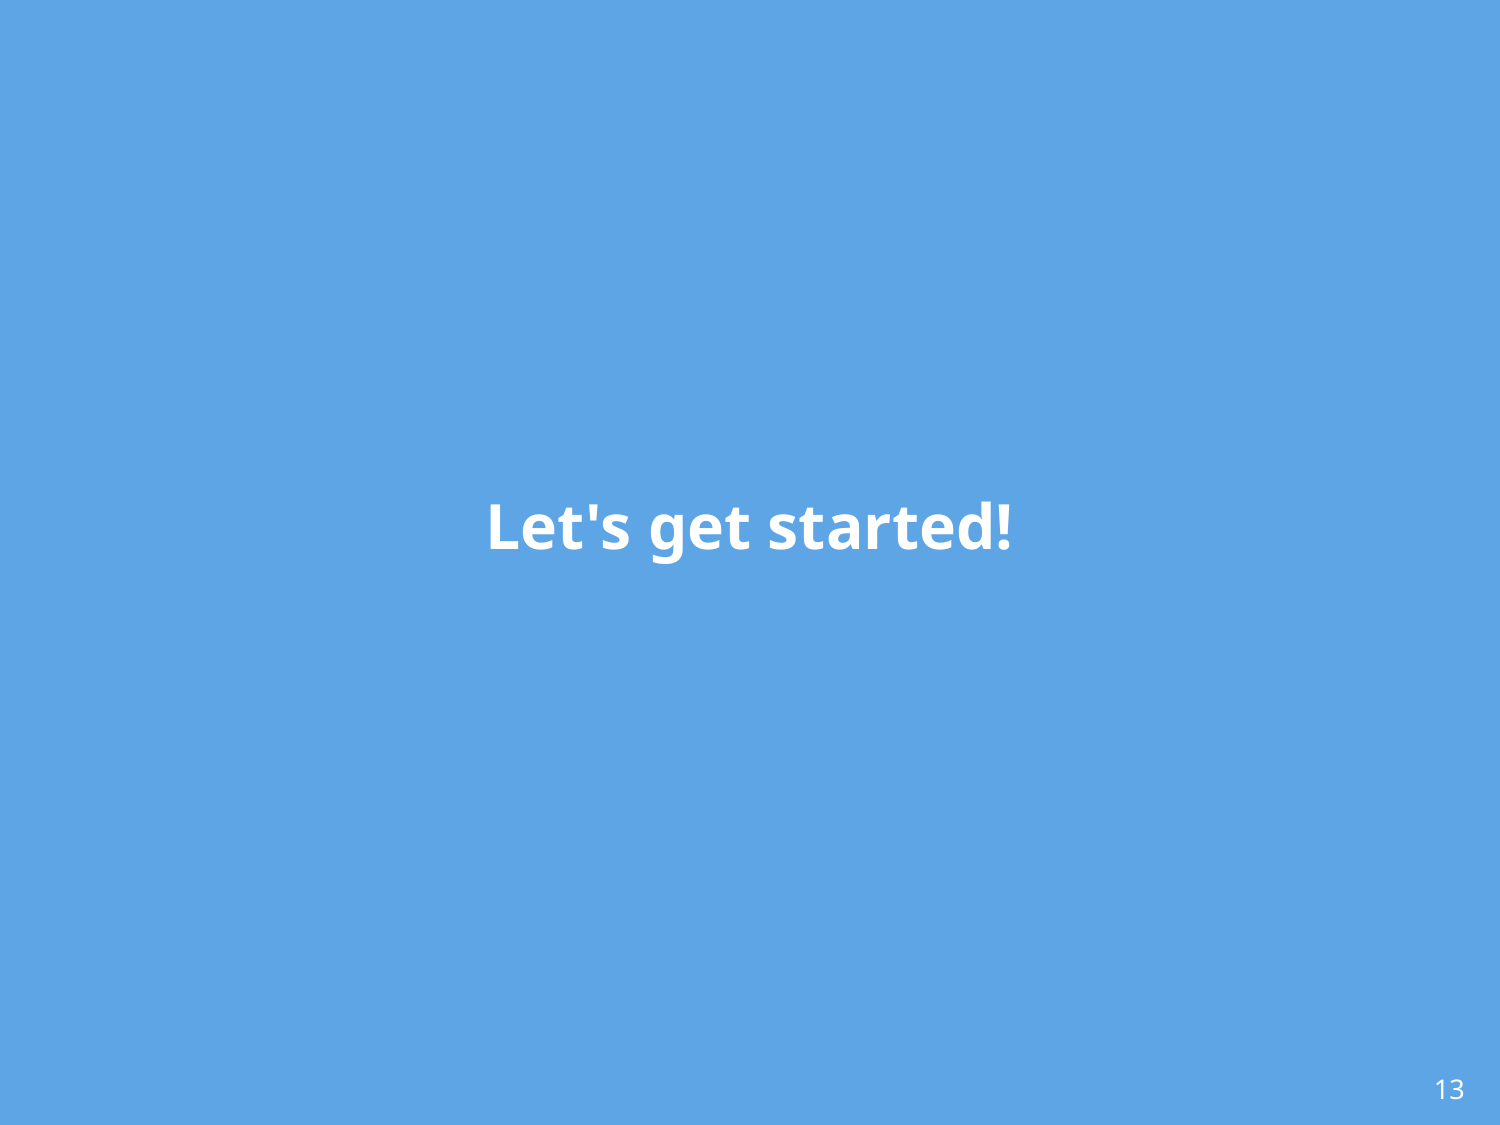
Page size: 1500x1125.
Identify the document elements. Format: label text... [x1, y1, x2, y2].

slide_number ‹#› [1389, 1057, 1480, 1125]
title Let's get started! [98, 128, 1402, 997]
